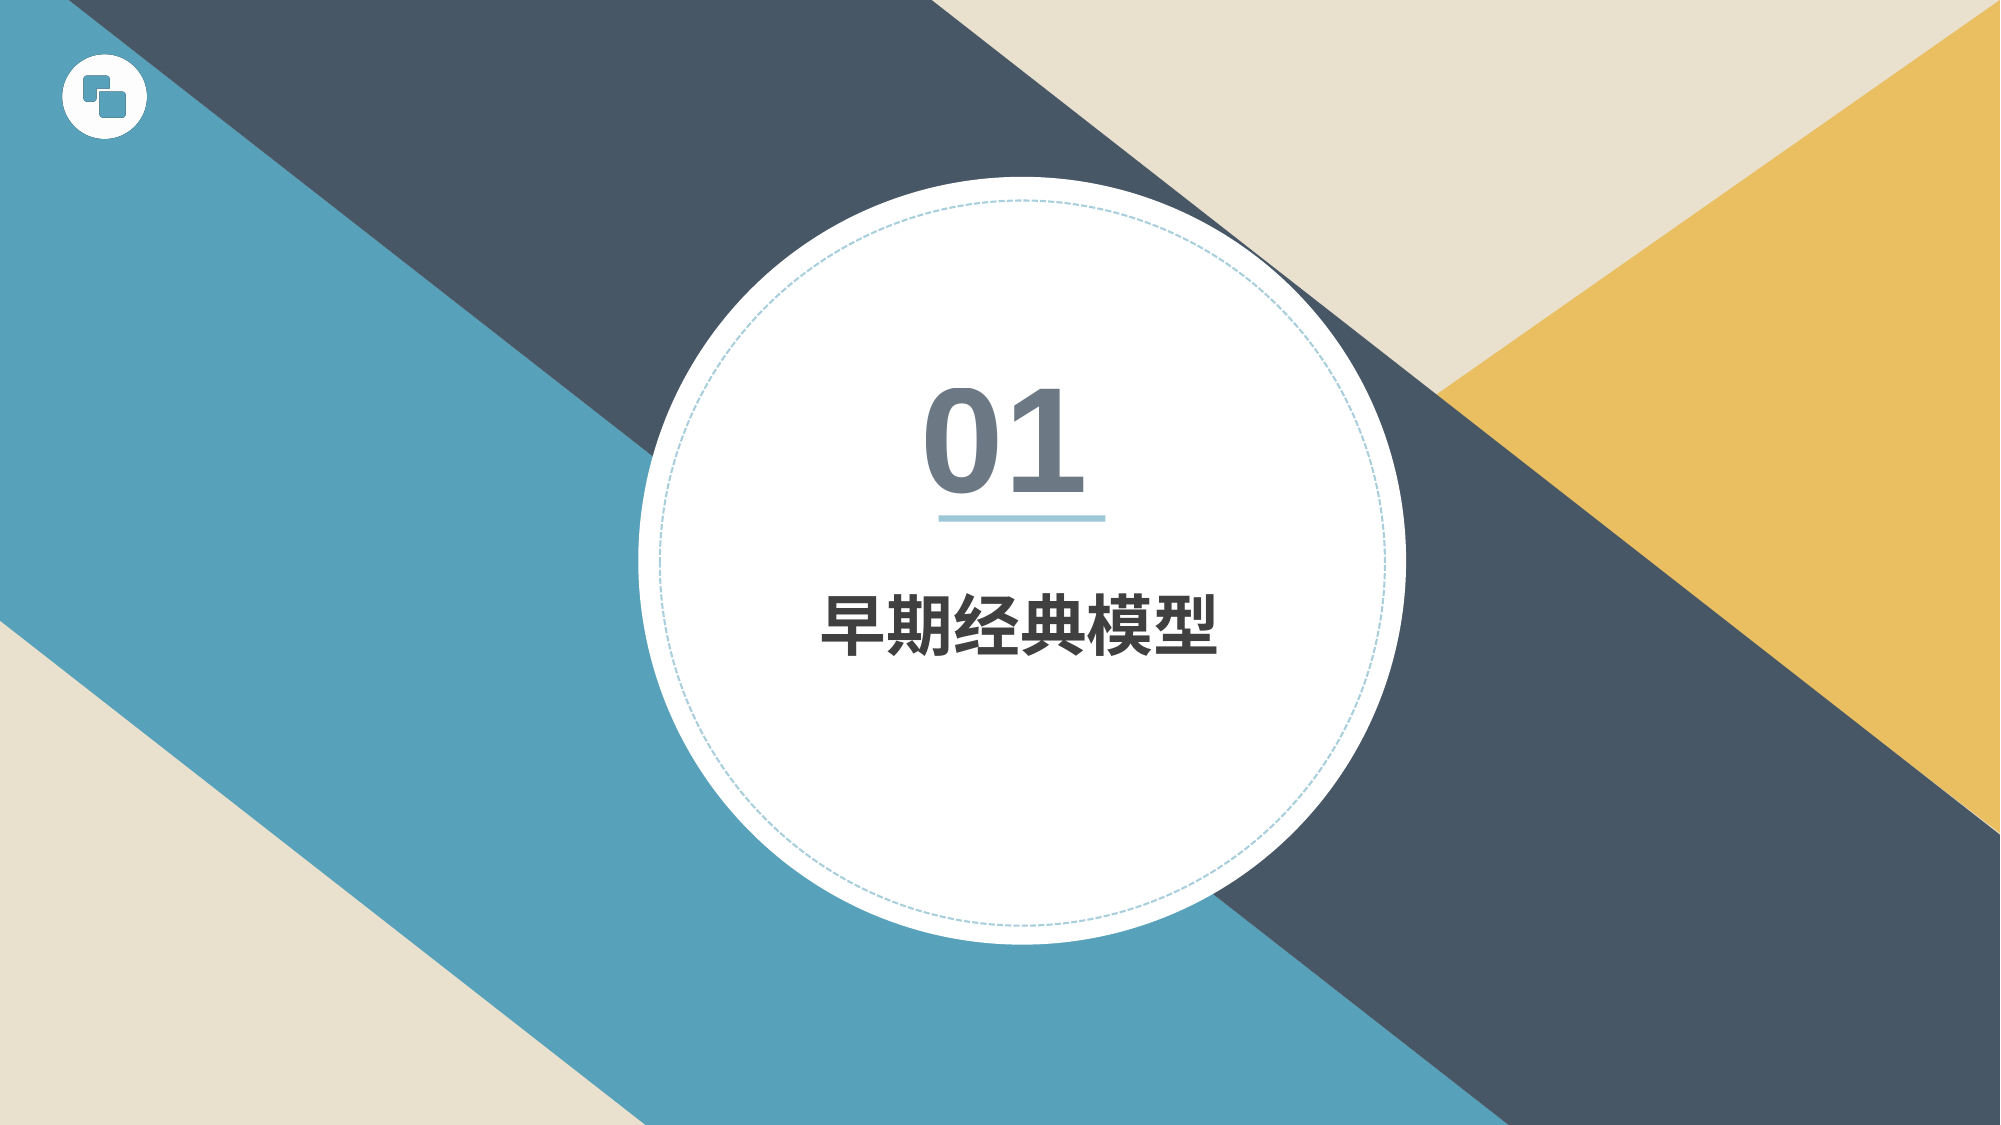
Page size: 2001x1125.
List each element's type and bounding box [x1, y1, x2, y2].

text_box [638, 176, 1407, 945]
text_box [0, 0, 2000, 1125]
picture [48, 40, 161, 153]
